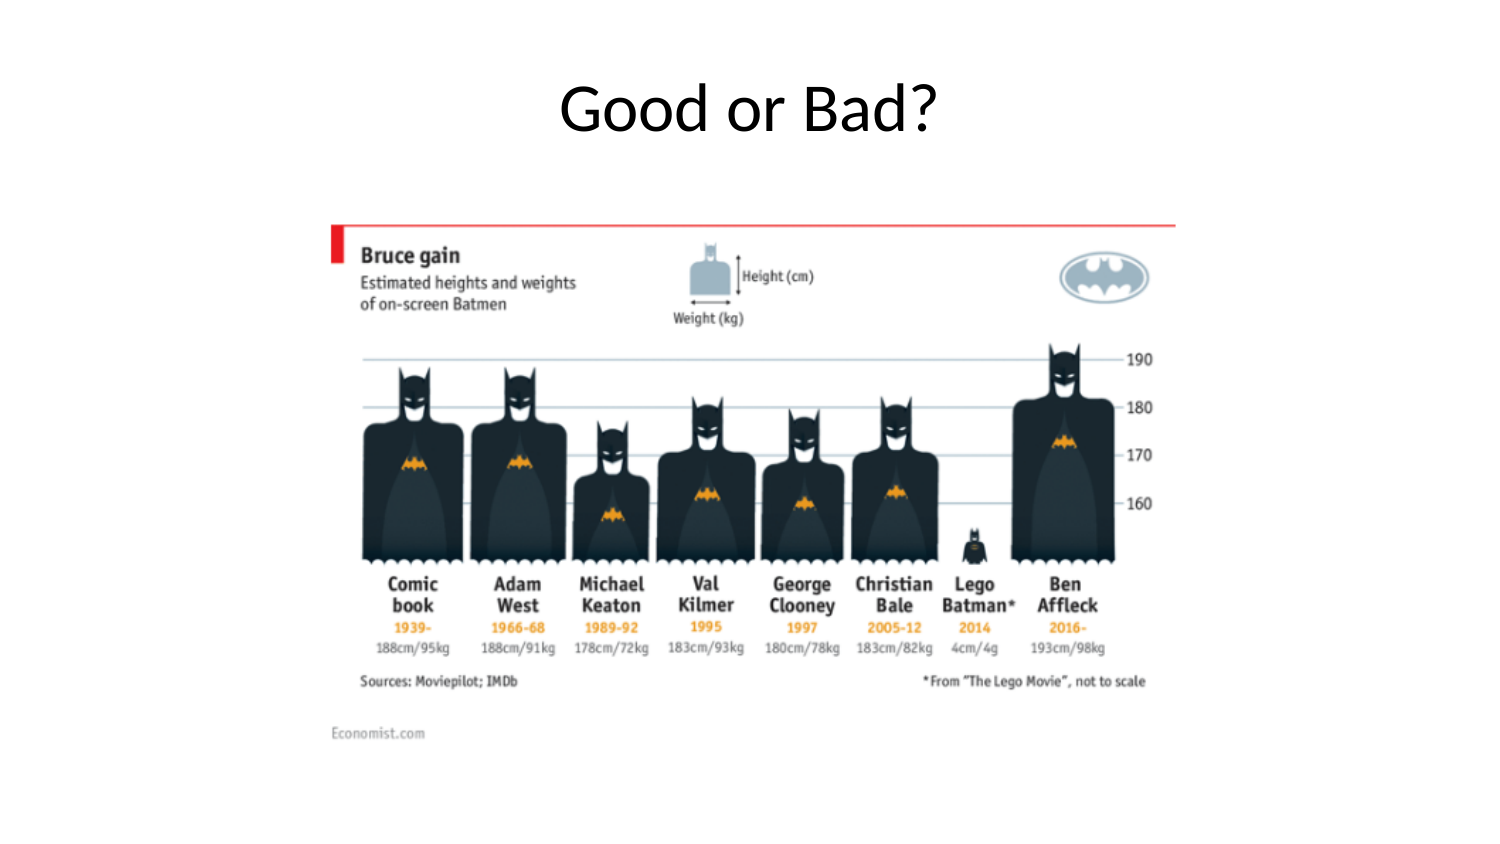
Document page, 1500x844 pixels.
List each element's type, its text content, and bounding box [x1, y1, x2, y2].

title Good or Bad? [75, 33, 1425, 175]
picture [293, 195, 1207, 753]
